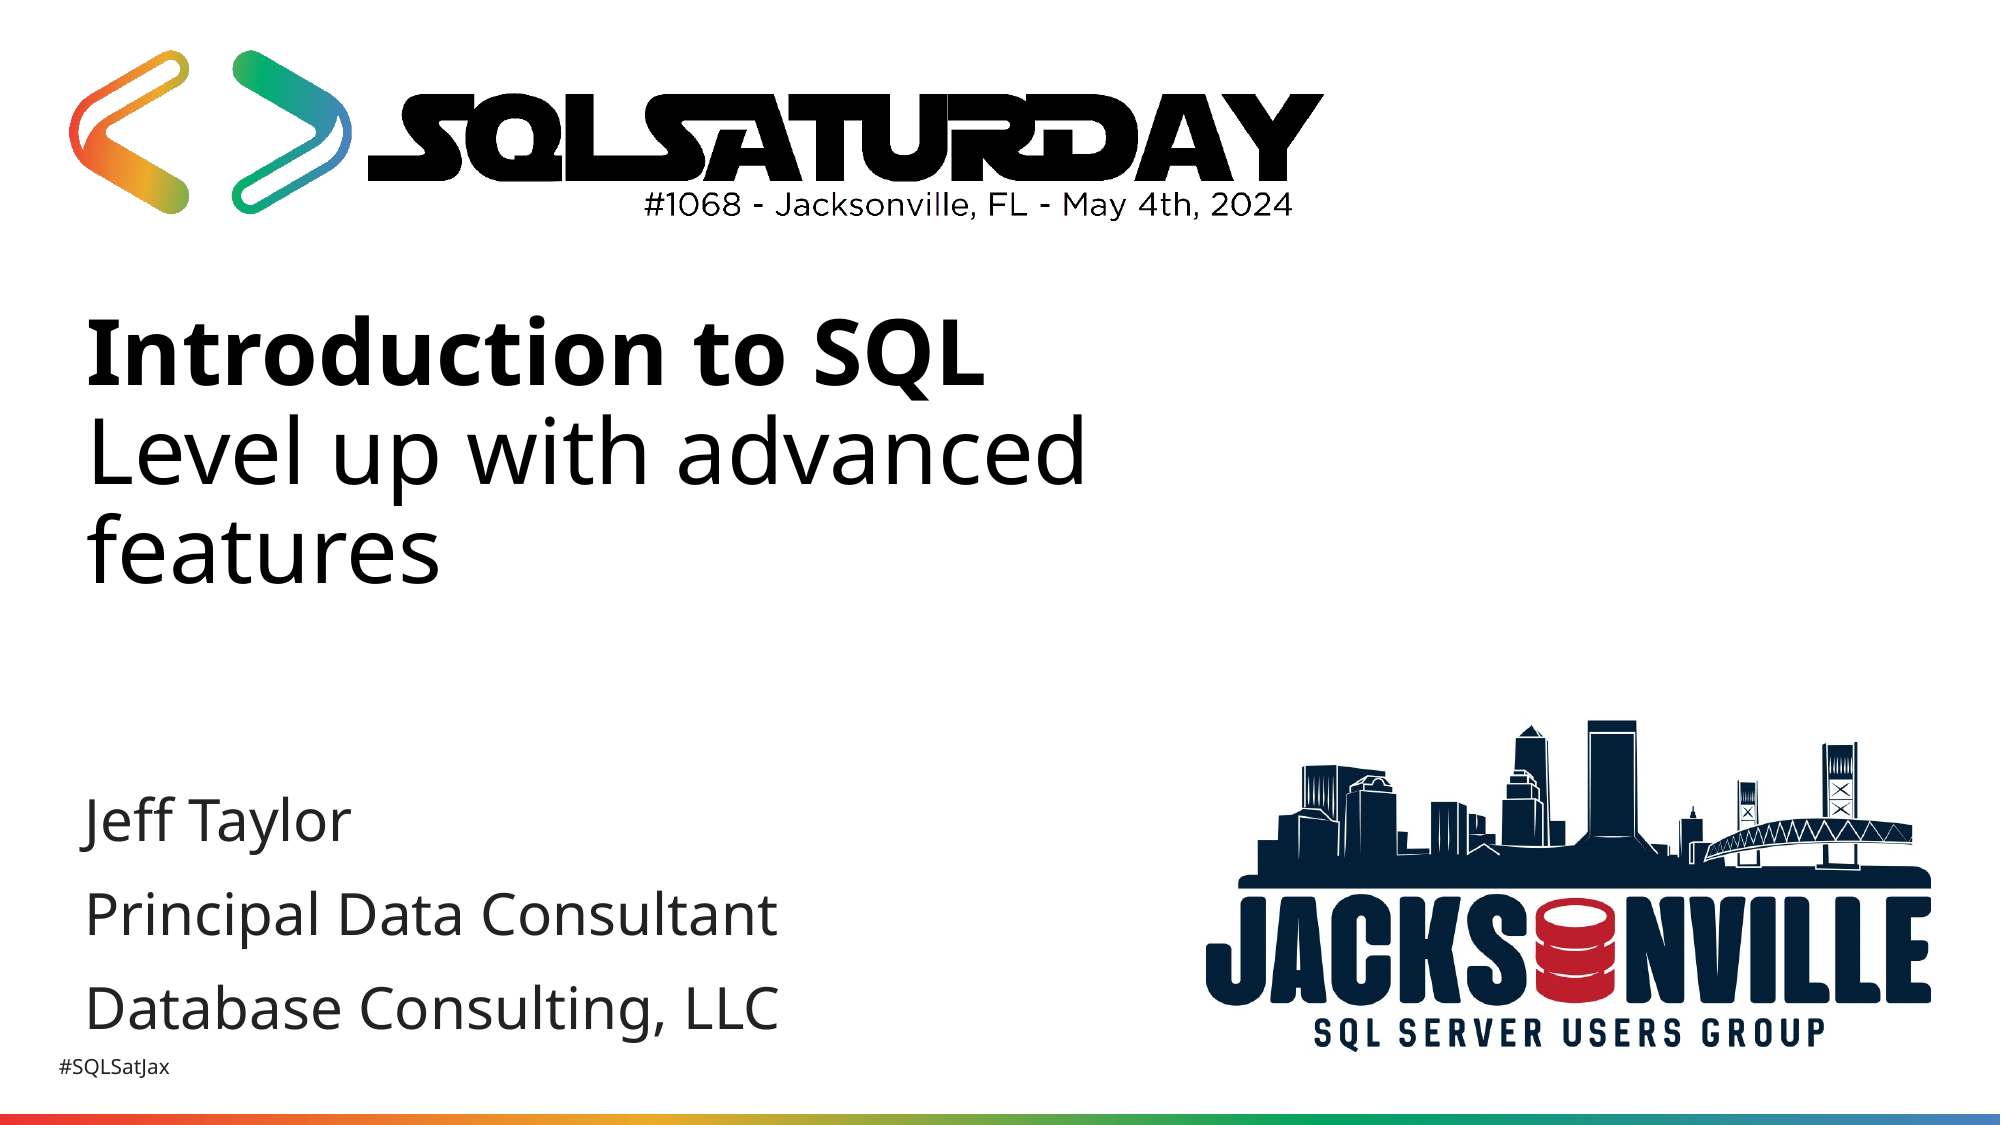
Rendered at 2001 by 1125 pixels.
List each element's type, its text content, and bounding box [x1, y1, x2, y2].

picture [69, 50, 1324, 226]
title Introduction to SQL Level up with advanced features [71, 298, 1381, 617]
picture [1206, 718, 1931, 1053]
list Database Consulting, LLC [69, 960, 1073, 1052]
list Jeff Taylor [69, 773, 1073, 864]
list Principal Data Consultant [69, 866, 1073, 958]
